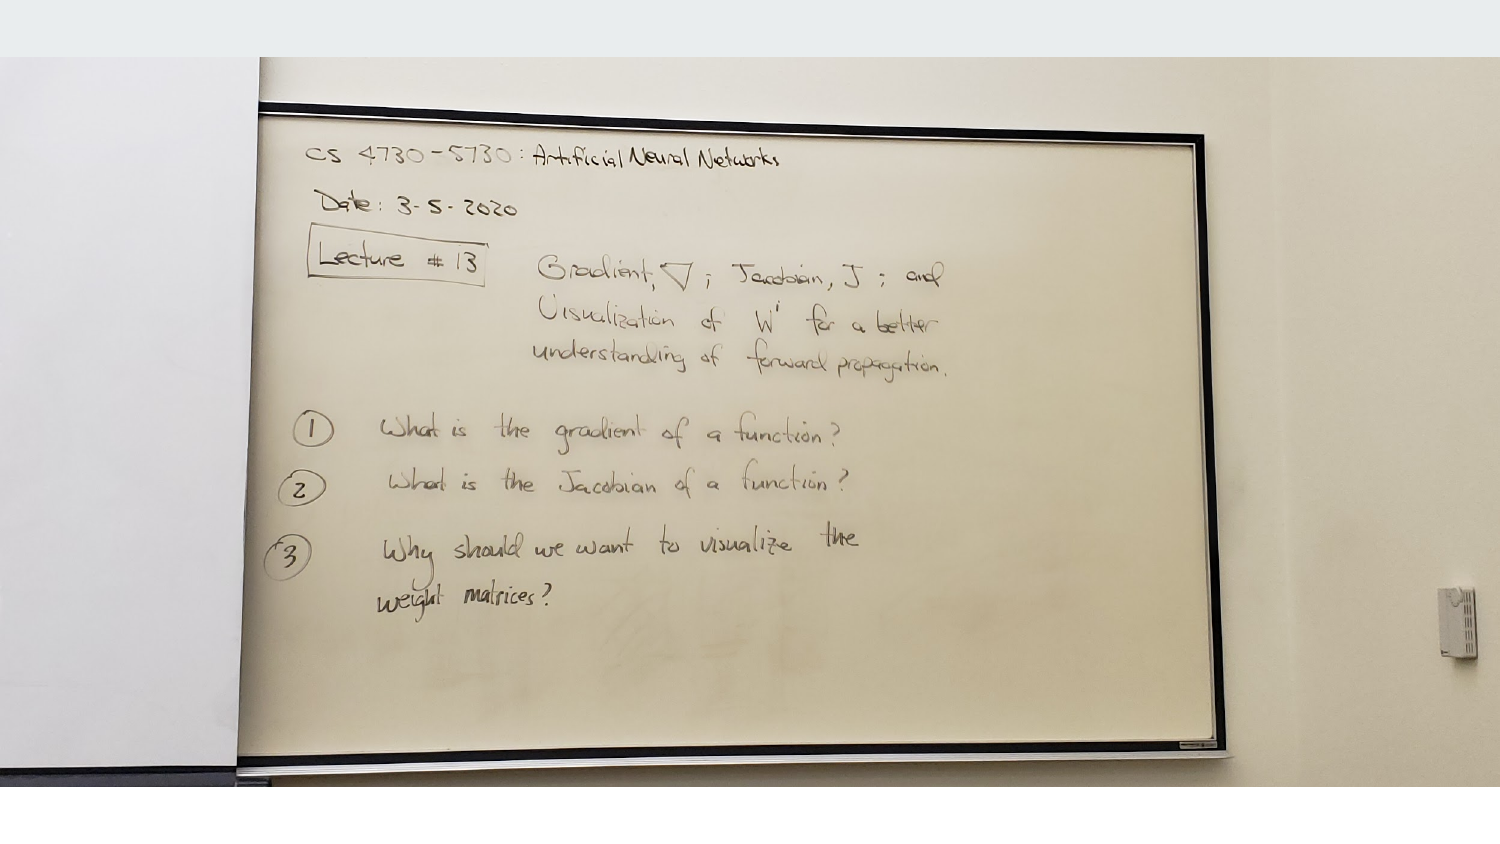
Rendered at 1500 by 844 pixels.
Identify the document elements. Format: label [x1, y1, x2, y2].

picture [0, 57, 1500, 787]
